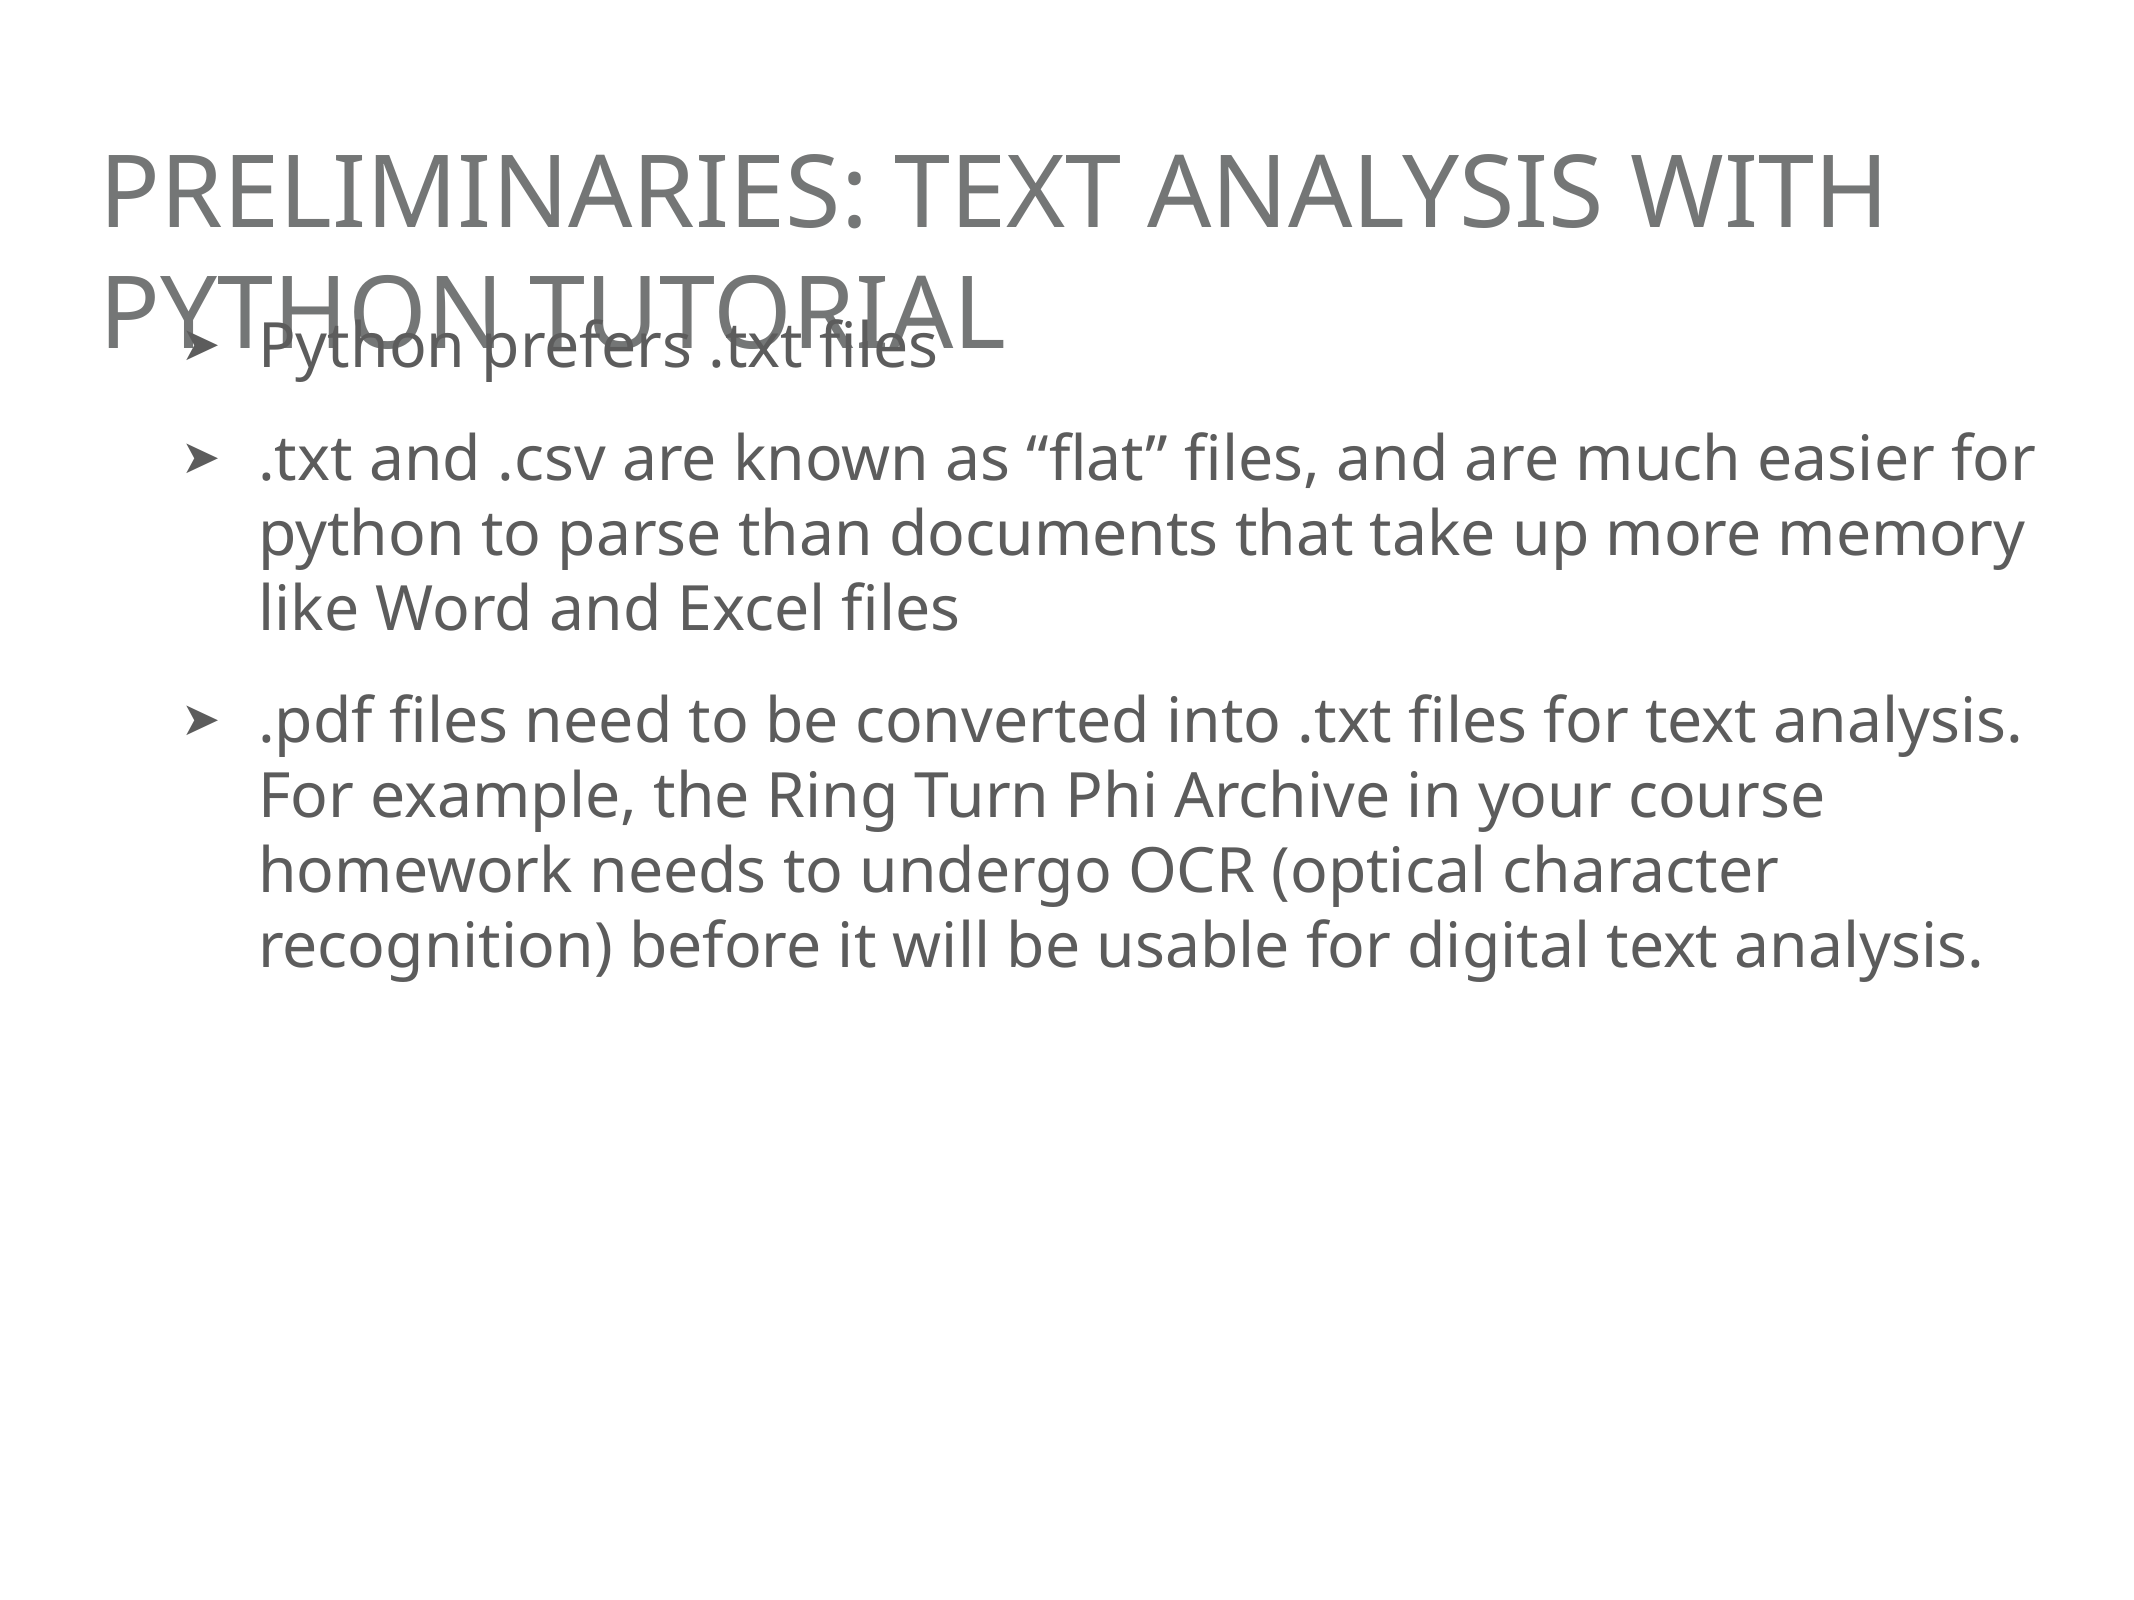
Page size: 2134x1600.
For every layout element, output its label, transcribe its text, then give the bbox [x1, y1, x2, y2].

title Preliminaries: Text analysis with python tutorial [91, 118, 2038, 238]
list Python prefers .txt files .txt and .csv are known as “flat” files, and are much easier for python to parse than documents that take up more memory like Word and Excel files .pdf files need to be converted into .txt files for text analysis. For example, the Ring Turn Phi Archive in your course homework needs to undergo OCR (optical character recognition) before it will be usable for digital text analysis. [172, 296, 2120, 1483]
